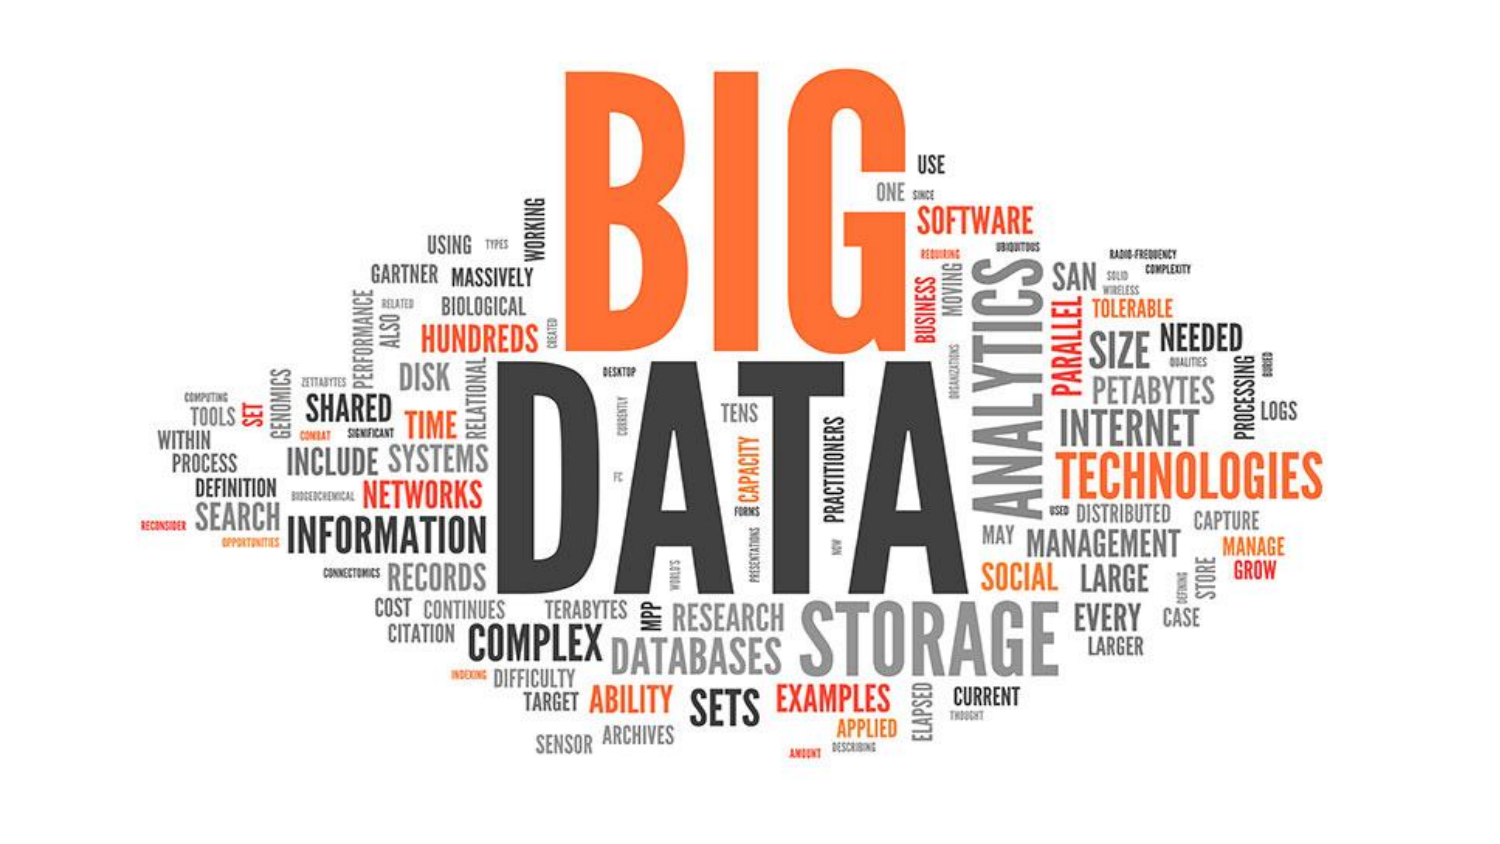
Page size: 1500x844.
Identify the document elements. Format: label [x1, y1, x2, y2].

picture [111, 16, 1352, 811]
